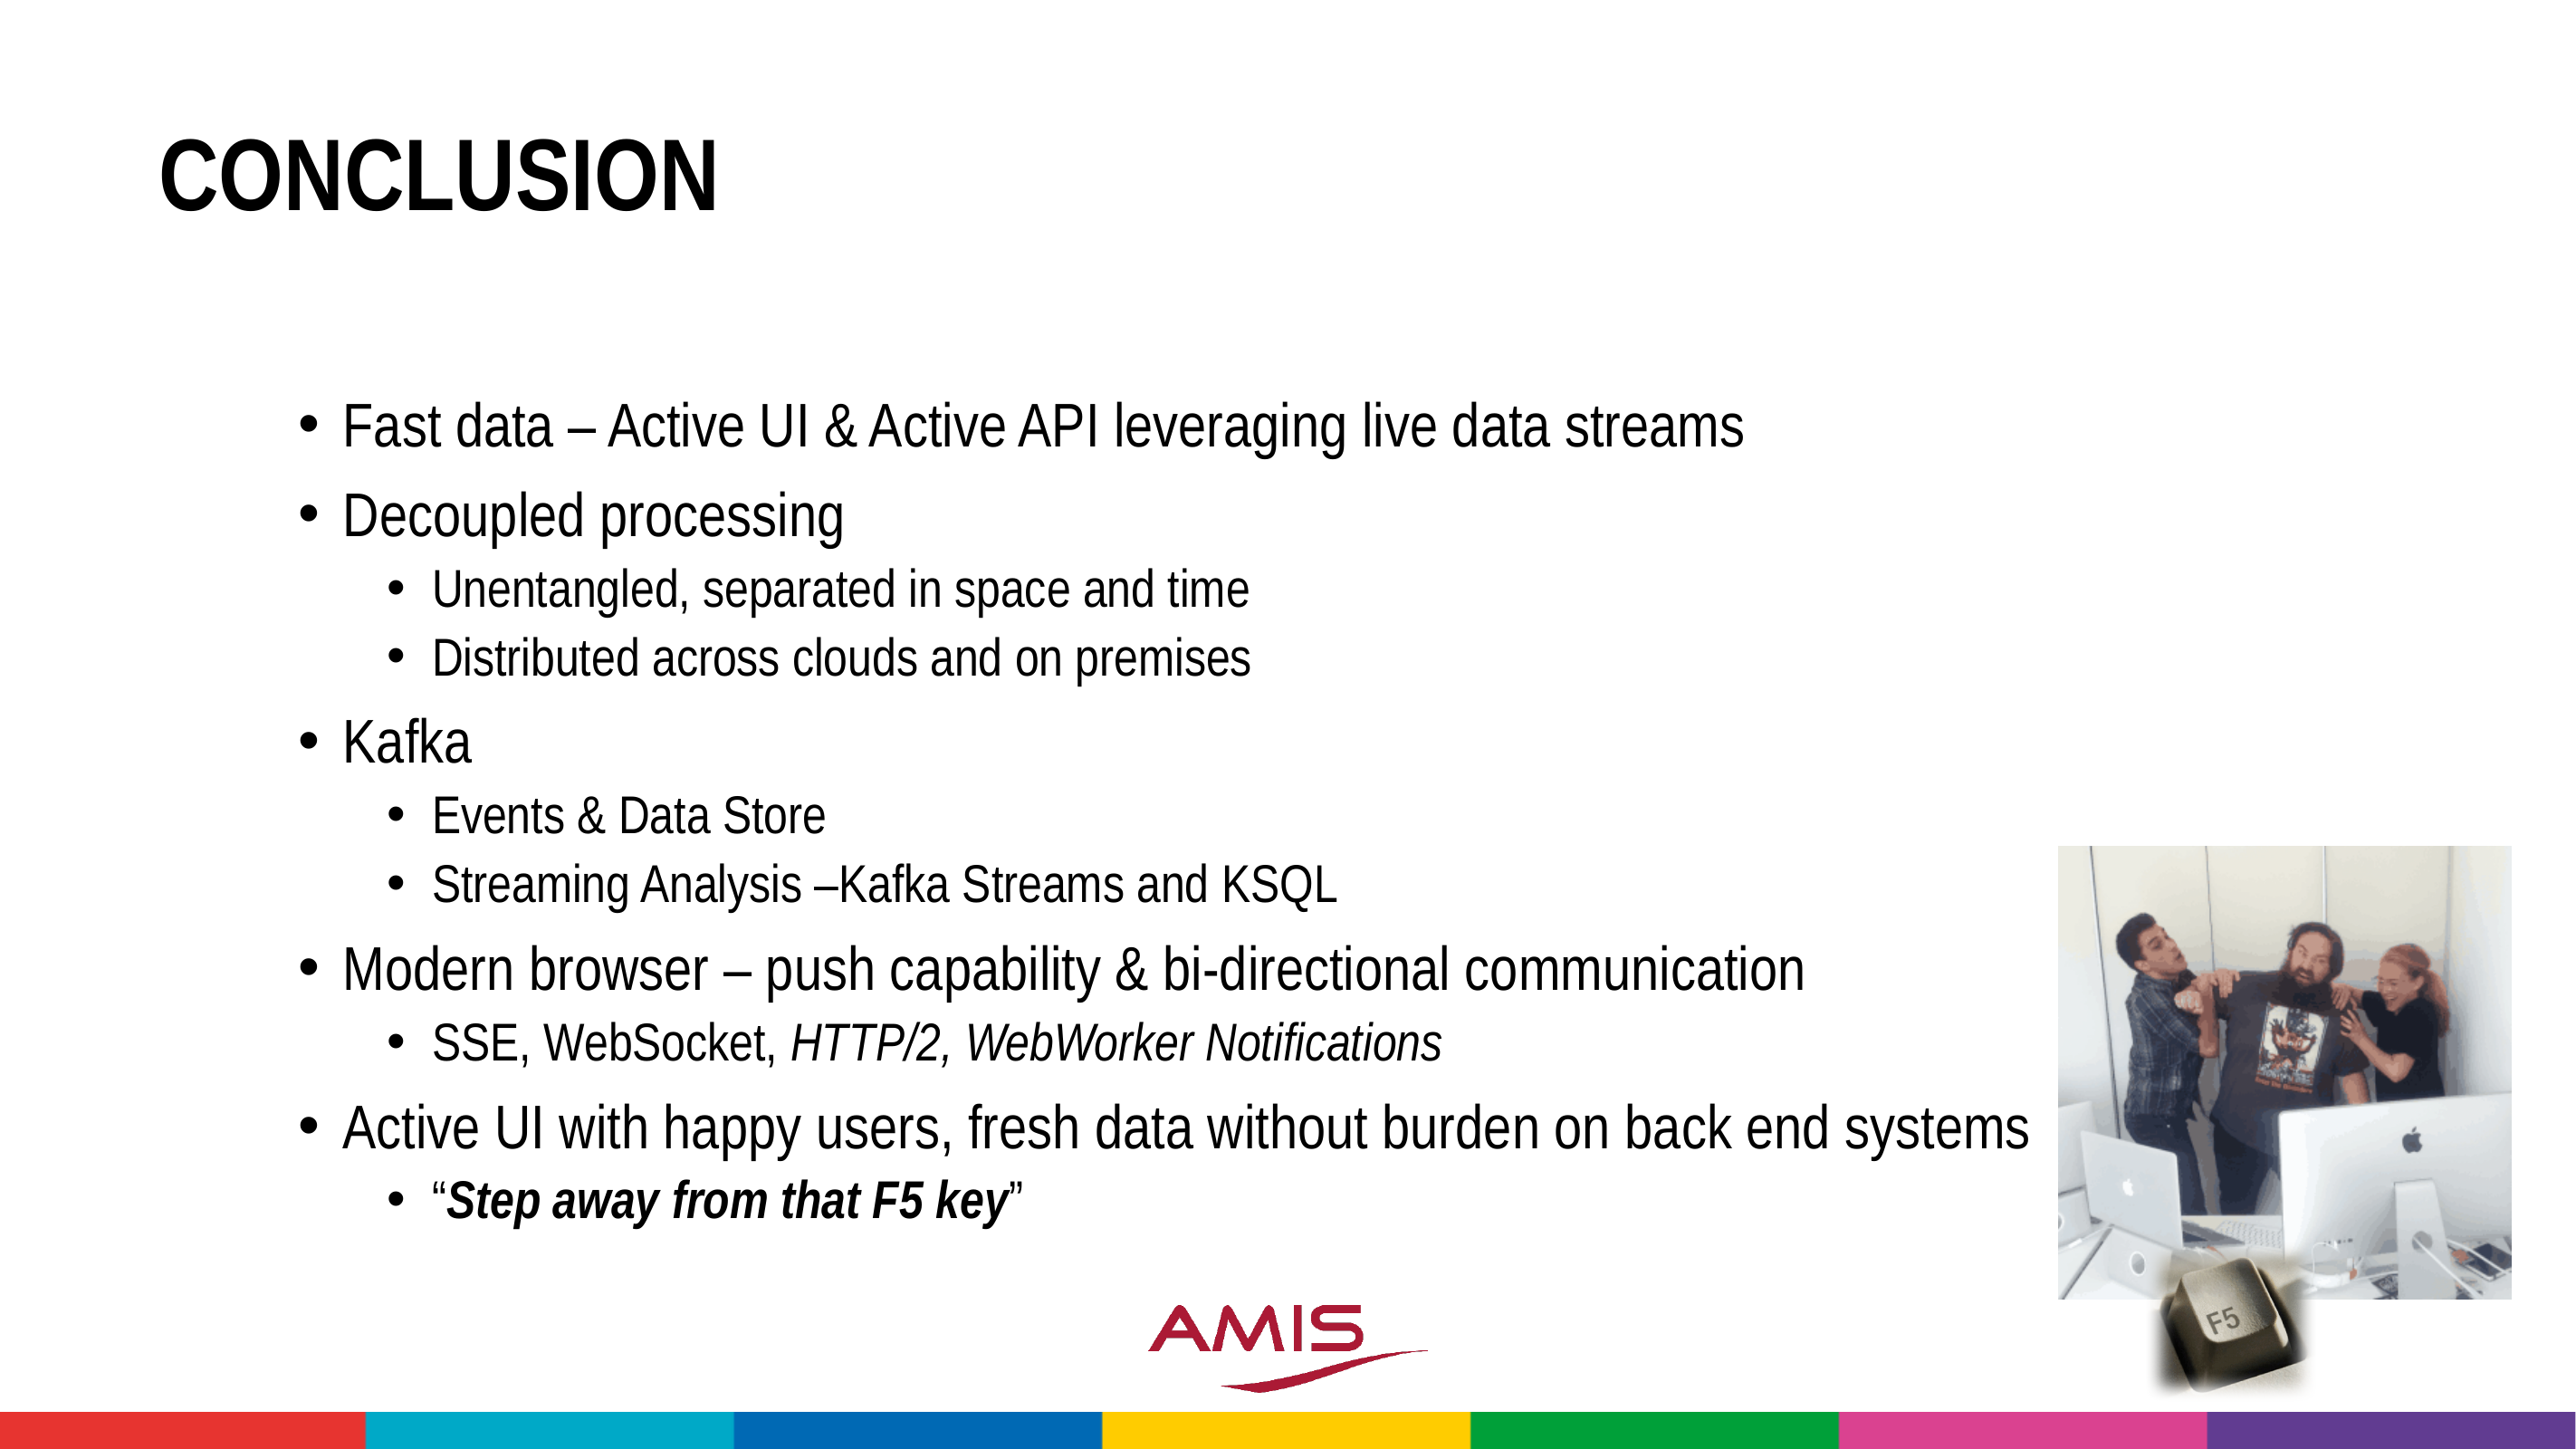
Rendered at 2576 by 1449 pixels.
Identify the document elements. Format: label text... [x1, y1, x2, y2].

picture [0, 1412, 733, 1449]
picture [1148, 1305, 1428, 1393]
title Conclusion [145, 125, 2059, 326]
picture [2058, 846, 2512, 1403]
list Fast data – Active UI & Active API leveraging live data streams Decoupled processing Unentangled, separated in space and time Distributed across clouds and on premises Kafka Events & Data Store Streaming Analysis –Kafka Streams and KSQL Modern browser – push capability & bi-directional communication SSE, WebSocket, HTTP/2, WebWorker Notifications Active UI with happy users, fresh data without burden on back end systems “Step away from that F5 key” [284, 387, 2059, 1300]
picture [735, 1412, 2576, 1449]
